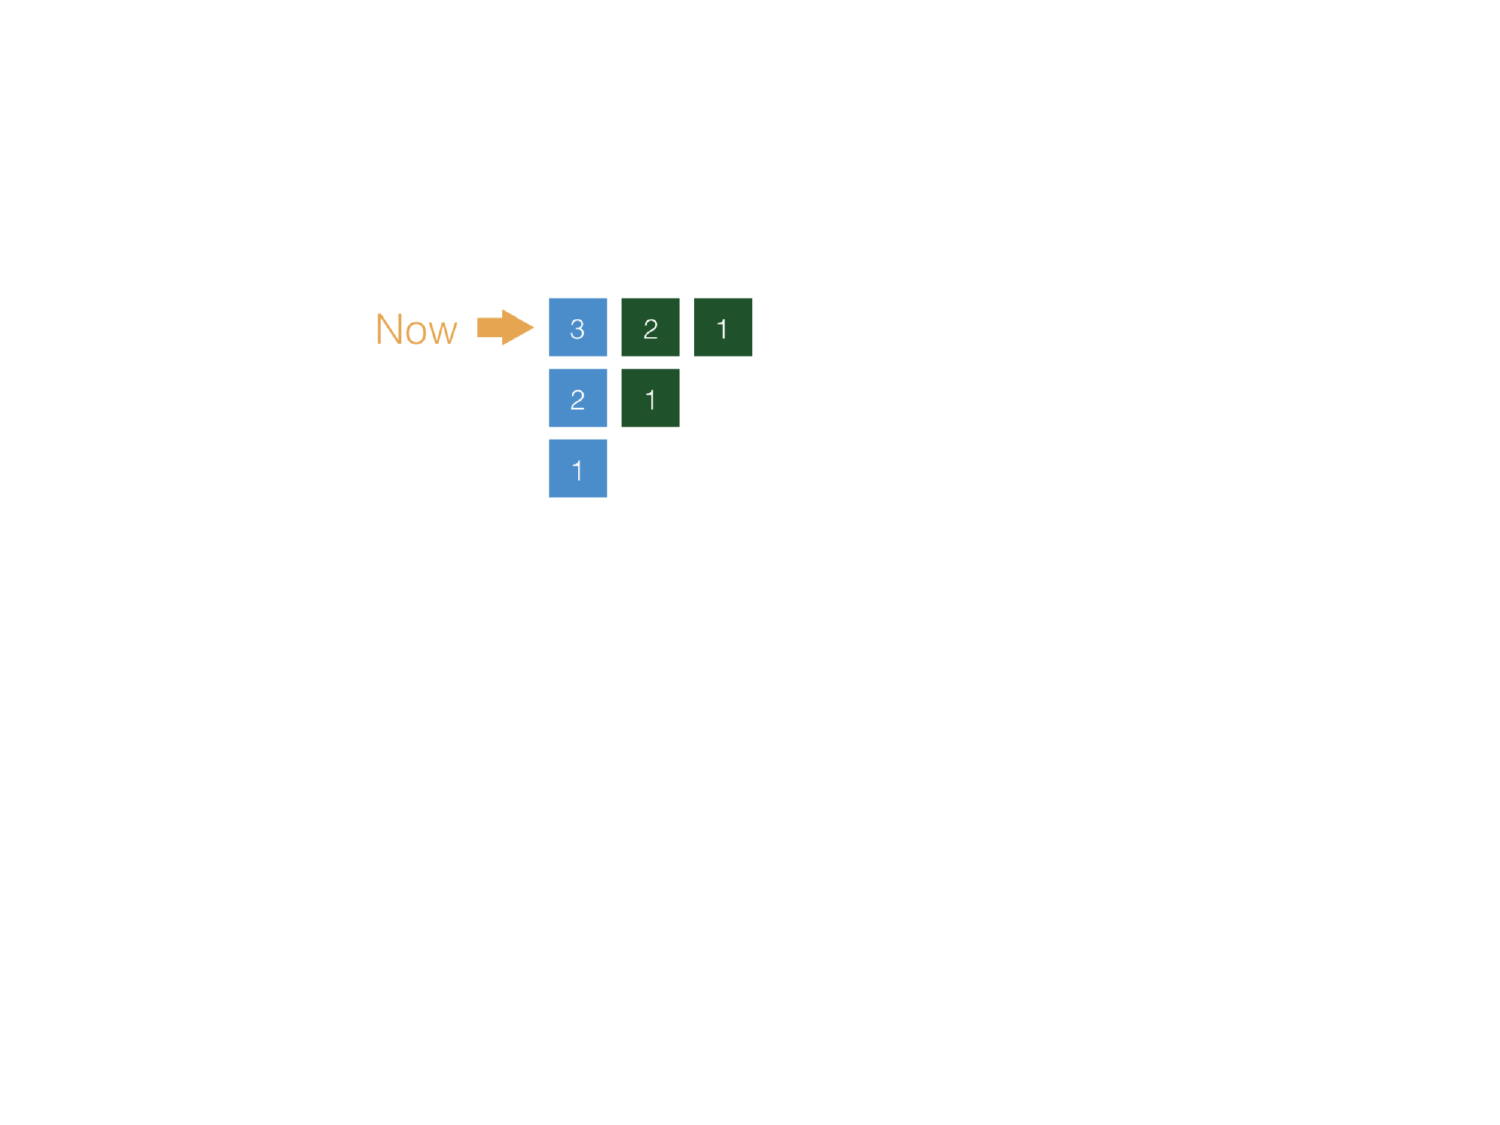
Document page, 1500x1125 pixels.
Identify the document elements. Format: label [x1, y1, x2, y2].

list [74, 120, 1426, 1006]
